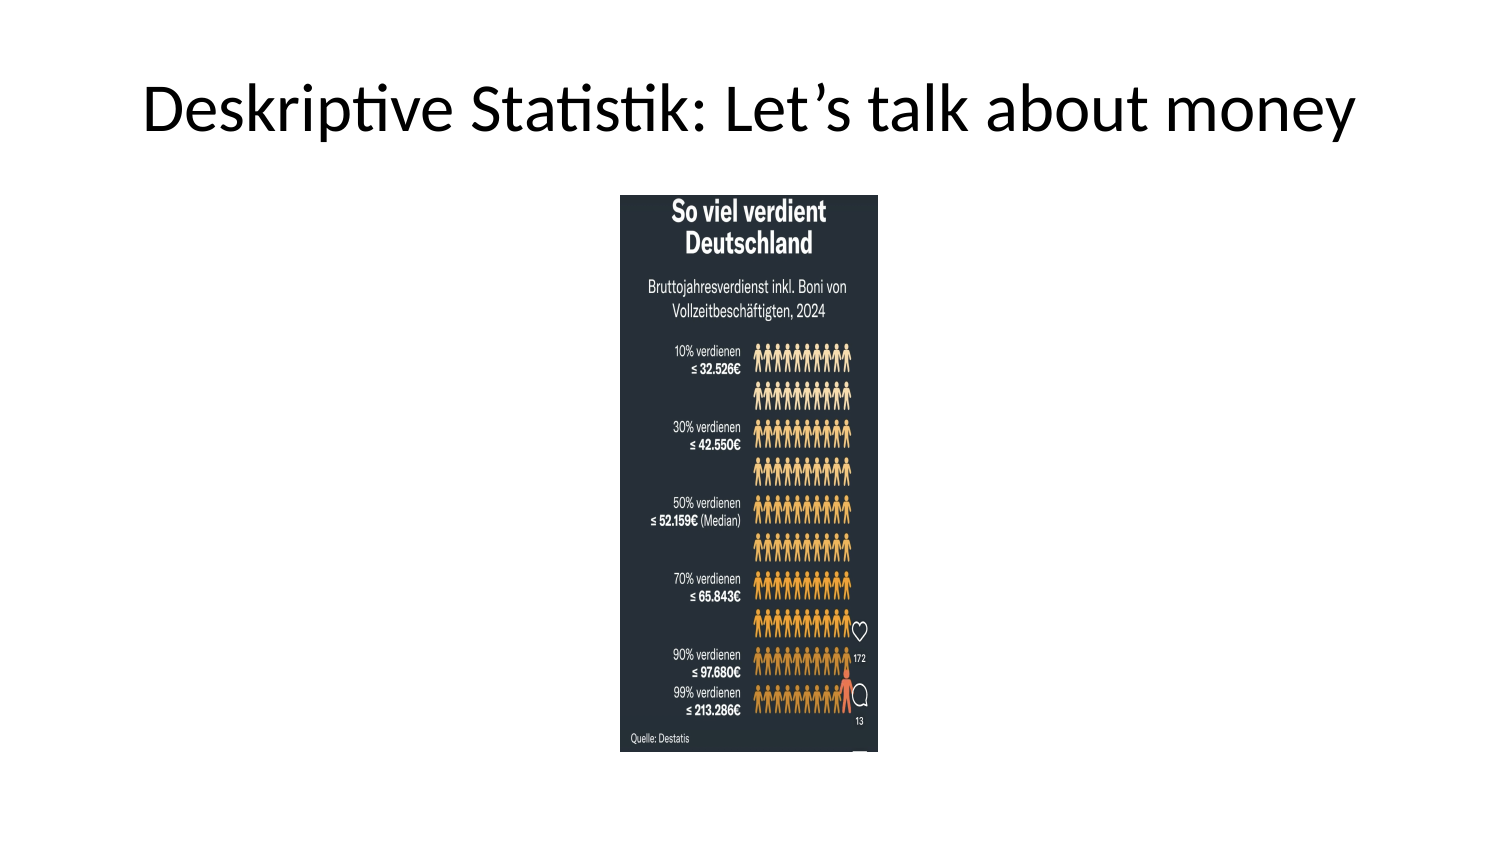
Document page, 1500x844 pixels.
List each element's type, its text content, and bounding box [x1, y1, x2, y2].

title Deskriptive Statistik: Let’s talk about money [75, 33, 1425, 175]
picture [620, 195, 878, 753]
